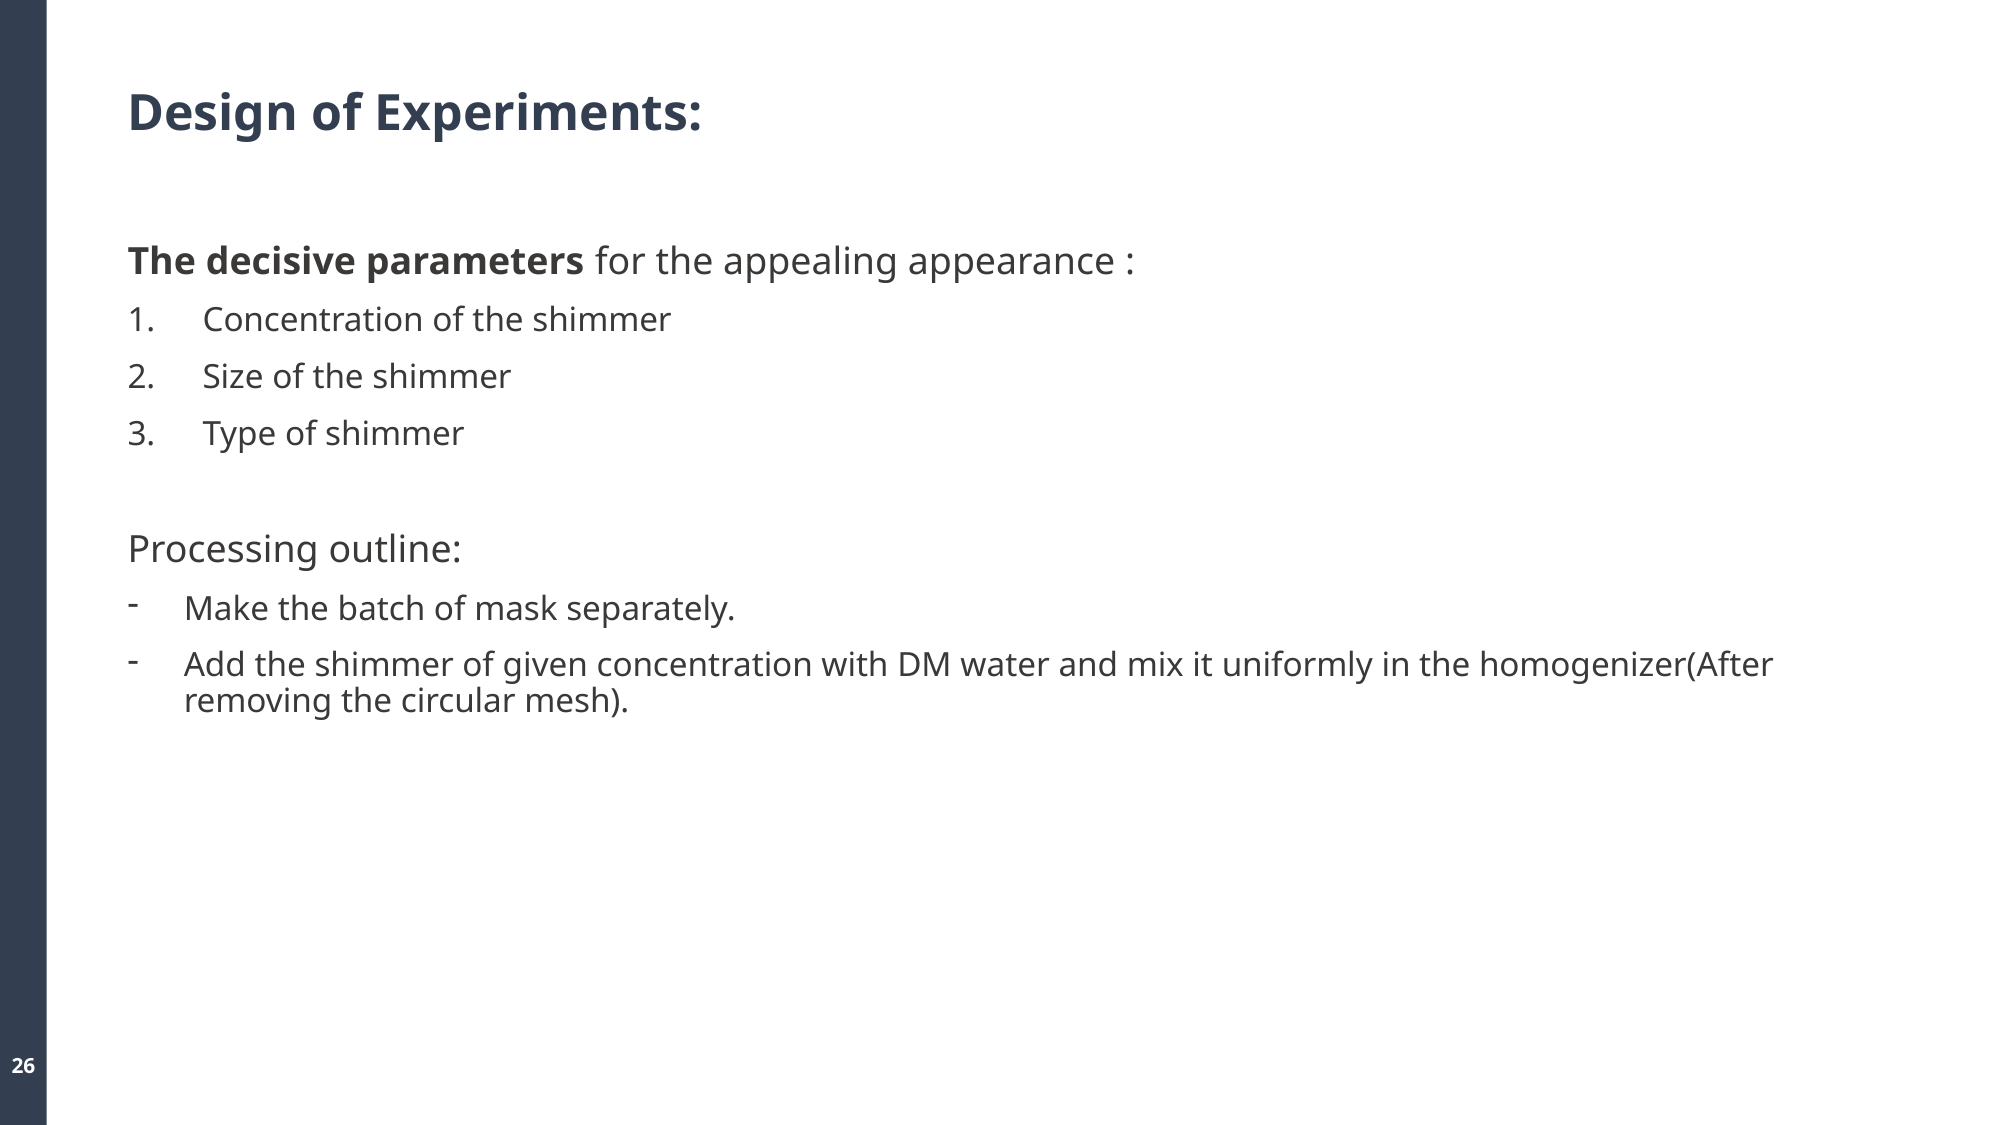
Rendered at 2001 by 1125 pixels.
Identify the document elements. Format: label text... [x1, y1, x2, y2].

title Design of Experiments: [112, 80, 1888, 146]
list The decisive parameters for the appealing appearance : Concentration of the shimmer Size of the shimmer Type of shimmer Processing outline: Make the batch of mask separately. Add the shimmer of given concentration with DM water and mix it uniformly in the homogenizer(After removing the circular mesh). [112, 168, 1888, 1013]
